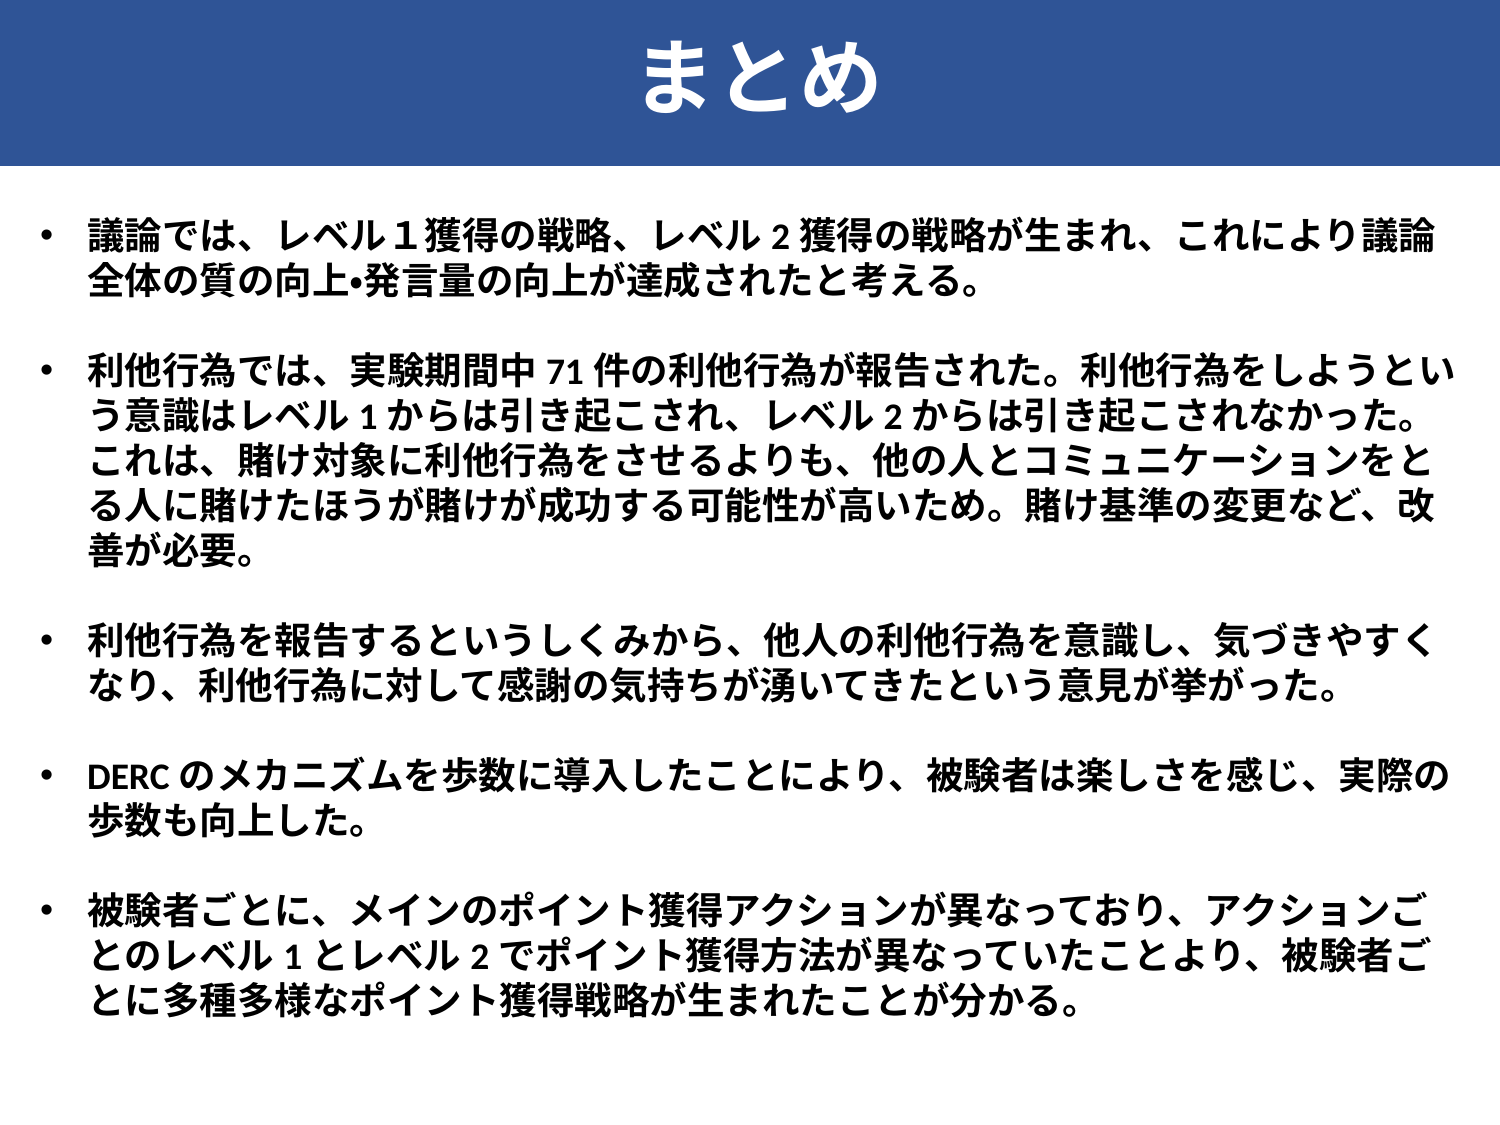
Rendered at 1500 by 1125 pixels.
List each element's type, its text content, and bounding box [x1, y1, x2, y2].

text_box 議論では、レベル１獲得の戦略、レベル2獲得の戦略が生まれ、これにより議論全体の質の向上・発言量の向上が達成されたと考える。 利他行為では、実験期間中71件の利他行為が報告された。利他行為をしようという意識はレベル1からは引き起こされ、レベル2からは引き起こされなかった。これは、賭け対象に利他行為をさせるよりも、他の人とコミュニケーションをとる人に賭けたほうが賭けが成功する可能性が高いため。賭け基準の変更など、改善が必要。 利他行為を報告するというしくみから、他人の利他行為を意識し、気づきやすくなり、利他行為に対して感謝の気持ちが湧いてきたという意見が挙がった。 DERCのメカニズムを歩数に導入したことにより、被験者は楽しさを感じ、実際の歩数も向上した。 被験者ごとに、メインのポイント獲得アクションが異なっており、アクションごとのレベル1とレベル2でポイント獲得方法が異なっていたことより、被験者ごとに多種多様なポイント獲得戦略が生まれたことが分かる。 [25, 205, 1475, 1030]
text_box まとめ [0, 0, 1500, 166]
